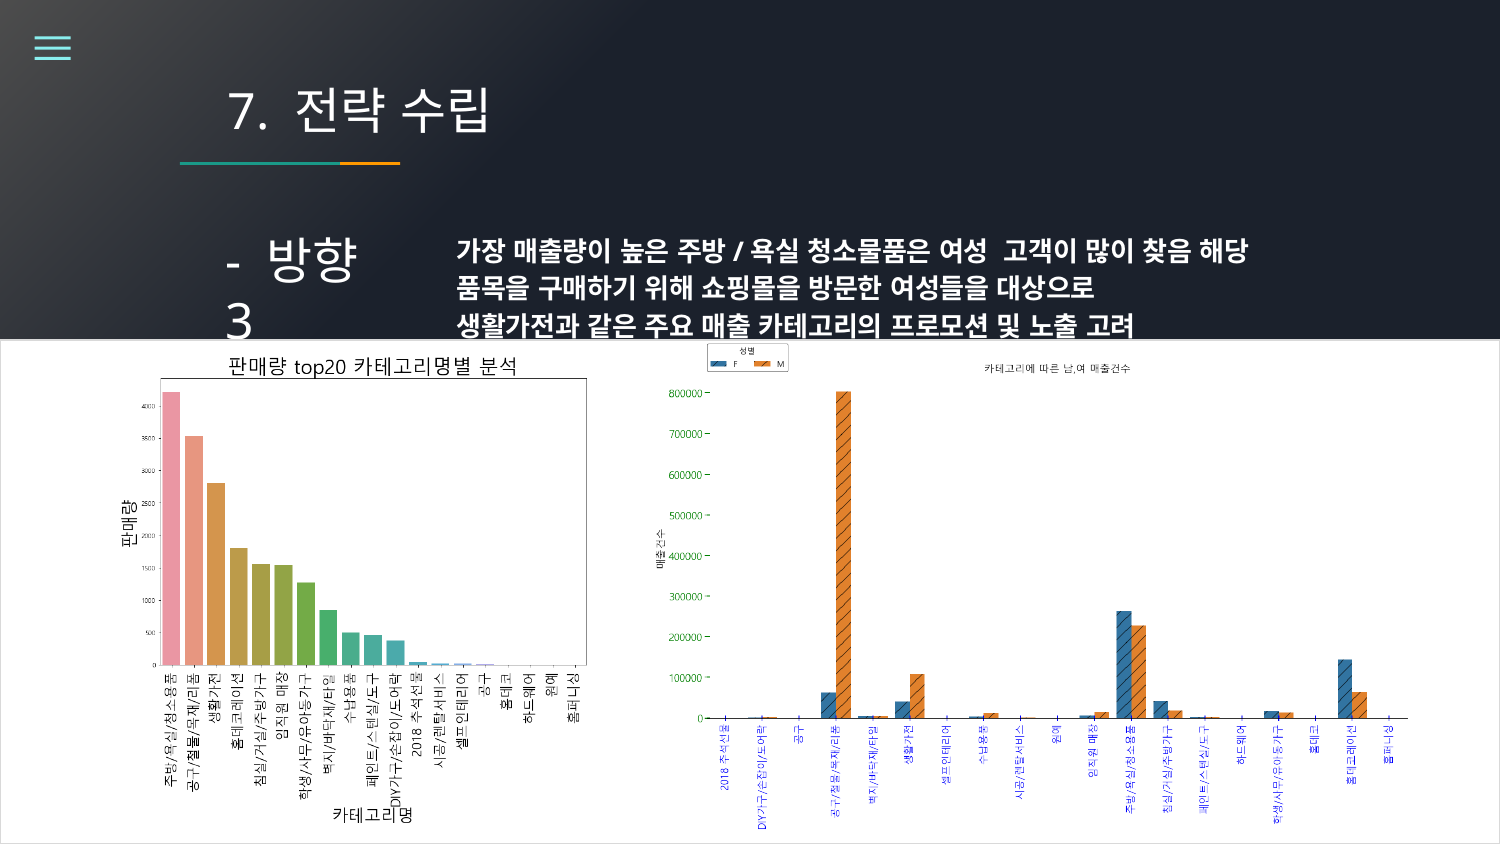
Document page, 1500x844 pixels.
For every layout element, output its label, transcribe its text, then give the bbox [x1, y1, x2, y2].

title 7. 전략 수립 [212, 64, 1368, 215]
picture [119, 352, 591, 832]
list 가장 매출량이 높은 주방/욕실 청소물품은 여성 고객이 많이 찾음 해당 품목을 구매하기 위해 쇼핑몰을 방문한 여성들을 대상으로 생활가전과 같은 주요 매출 카테고리의 프로모션 및 노출 고려 [441, 214, 1290, 340]
picture [652, 339, 1412, 832]
text_box [0, 340, 1500, 844]
text_box - 방향3 [210, 214, 412, 340]
